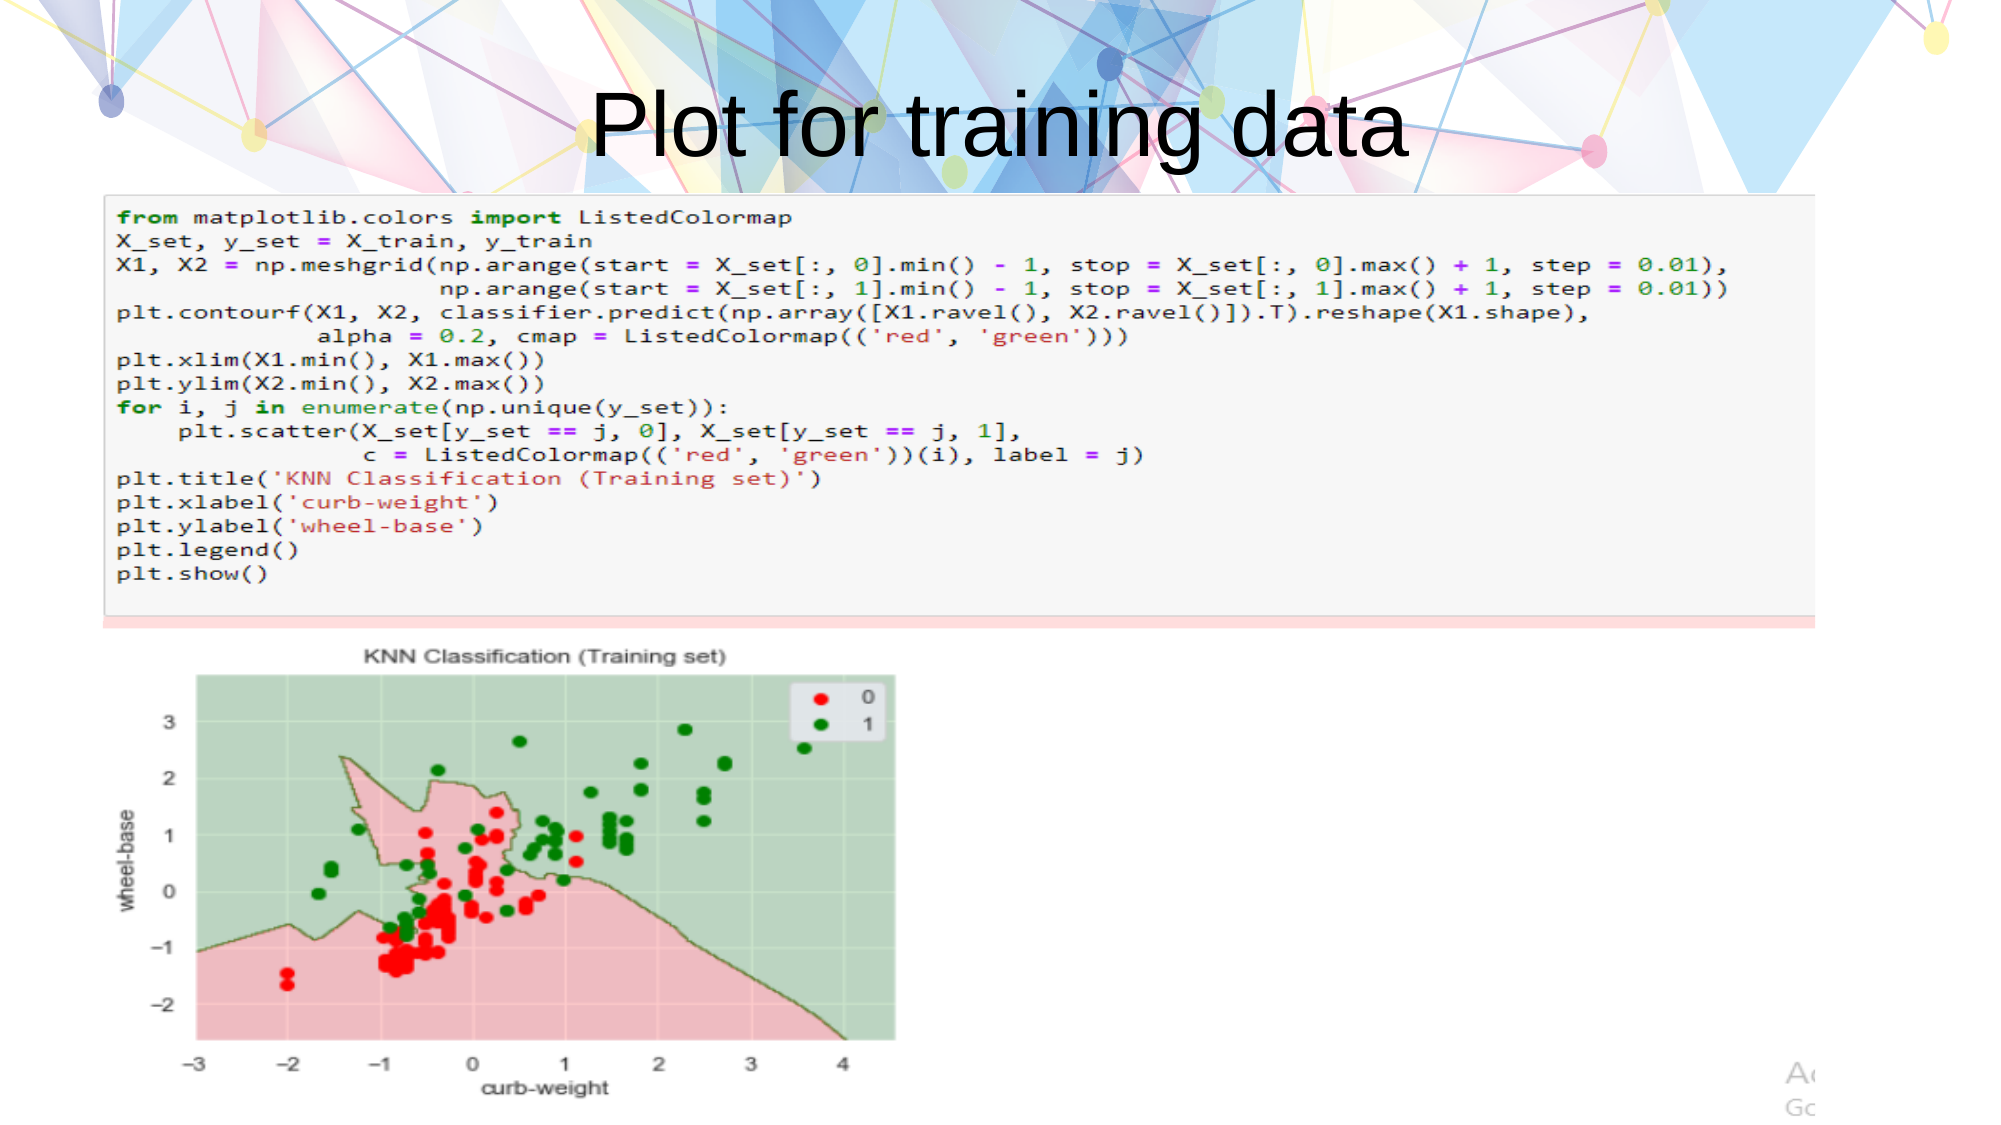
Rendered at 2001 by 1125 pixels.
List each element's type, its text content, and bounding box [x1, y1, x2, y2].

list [102, 621, 1816, 1118]
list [102, 193, 1816, 621]
title Plot for training data [137, 59, 1863, 194]
